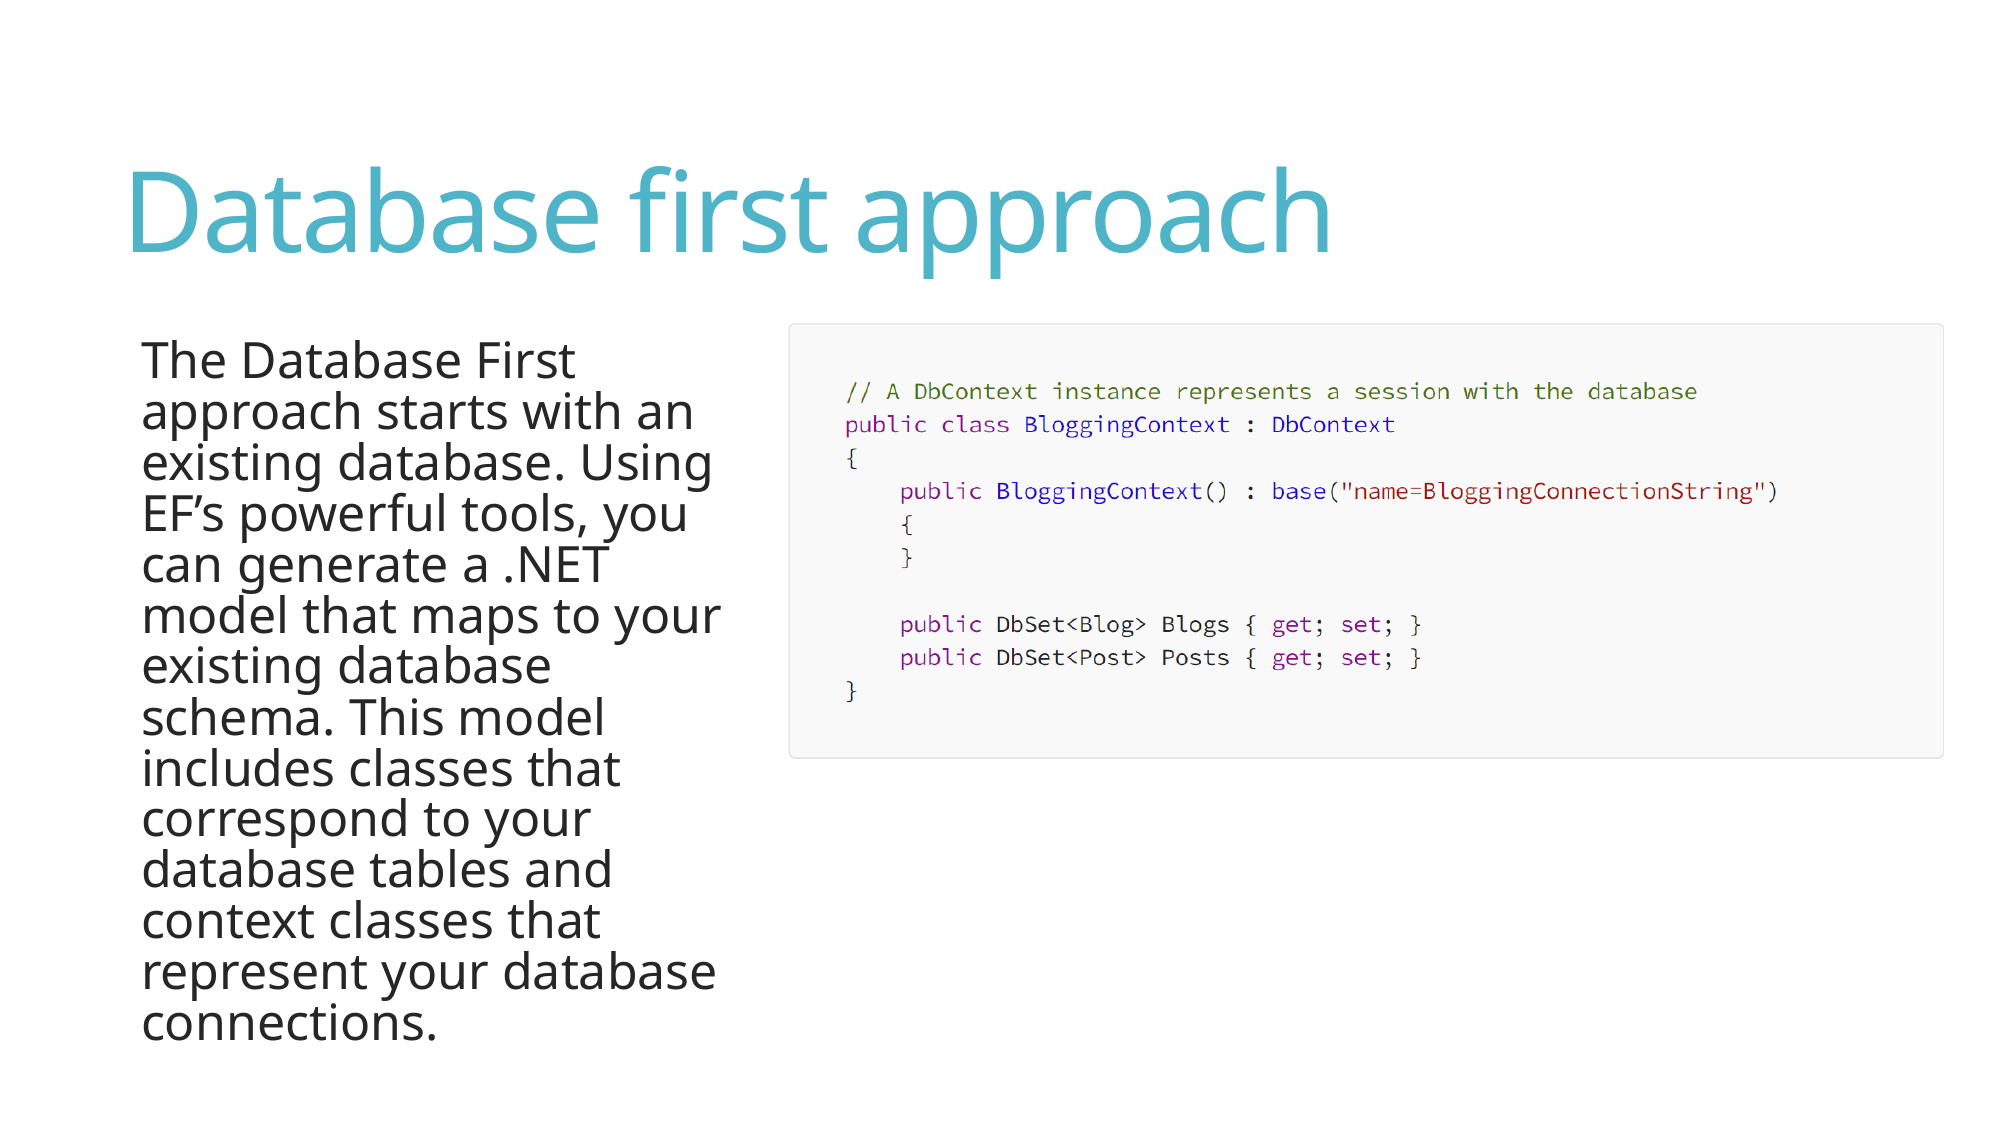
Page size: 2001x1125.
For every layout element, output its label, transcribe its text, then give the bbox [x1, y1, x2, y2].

title Database first approach [107, 81, 1875, 354]
picture [777, 296, 1972, 772]
list The Database First approach starts with an existing database. Using EF’s powerful tools, you can generate a .NET model that maps to your existing database schema. This model includes classes that correspond to your database tables and context classes that represent your database connections. [111, 329, 755, 948]
